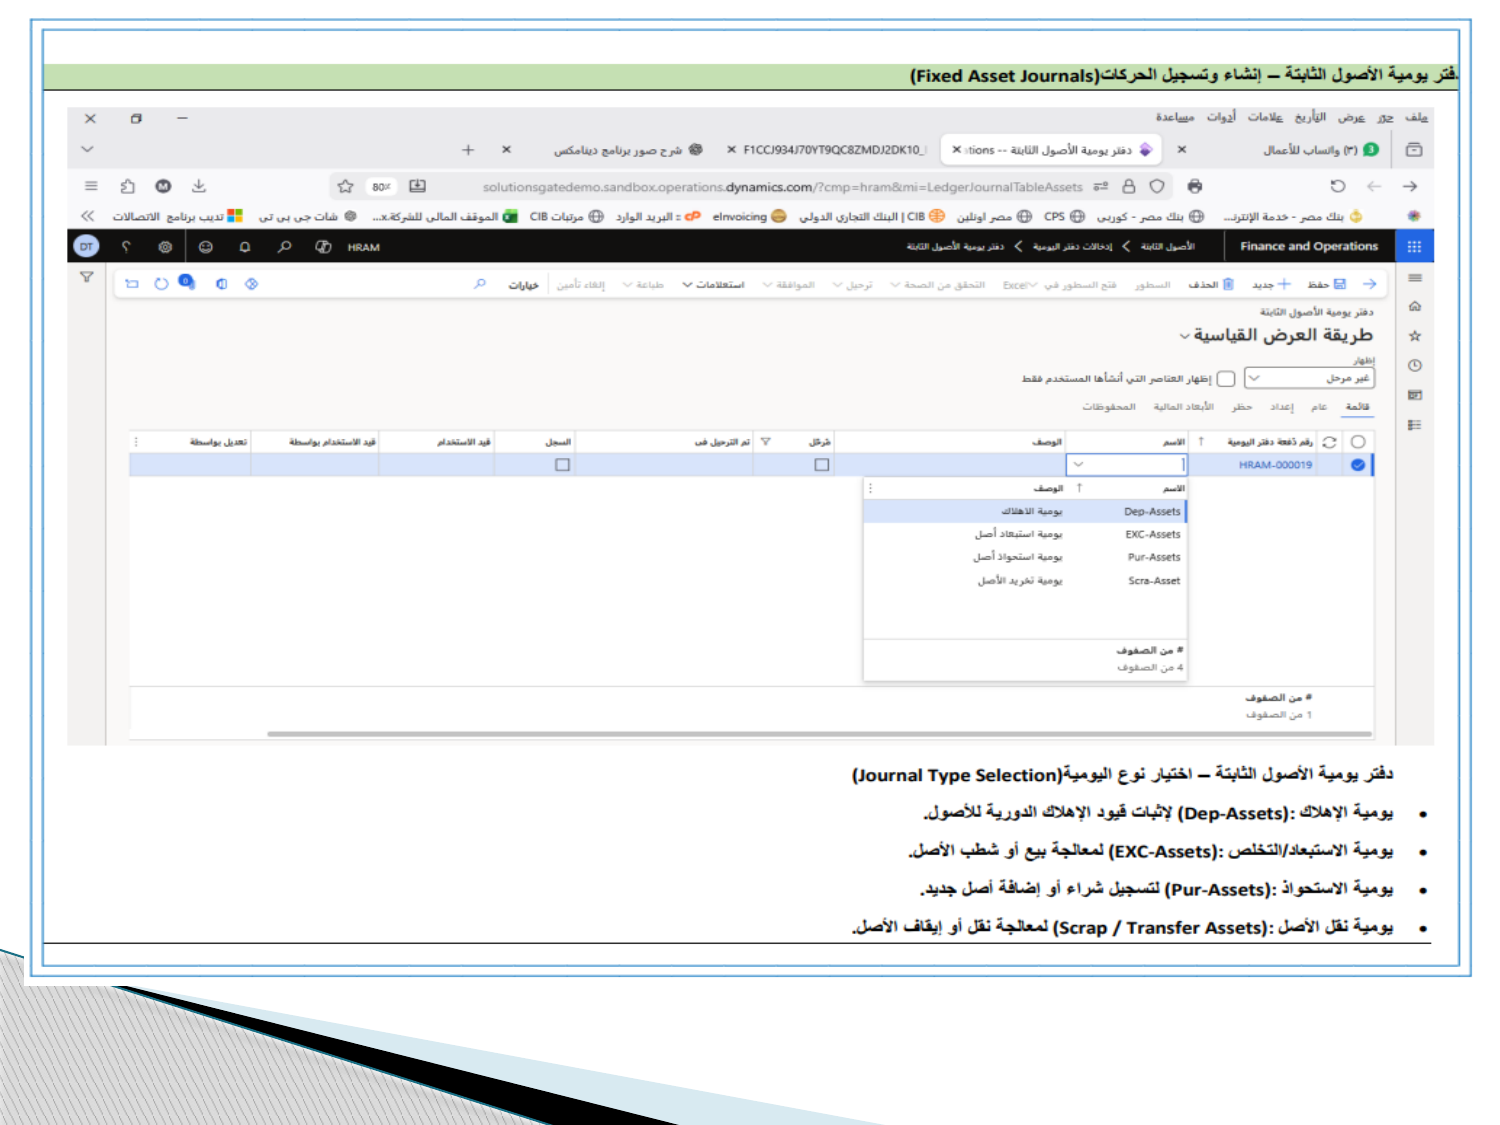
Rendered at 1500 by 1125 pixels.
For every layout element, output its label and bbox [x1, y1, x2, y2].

list [24, 12, 1476, 986]
